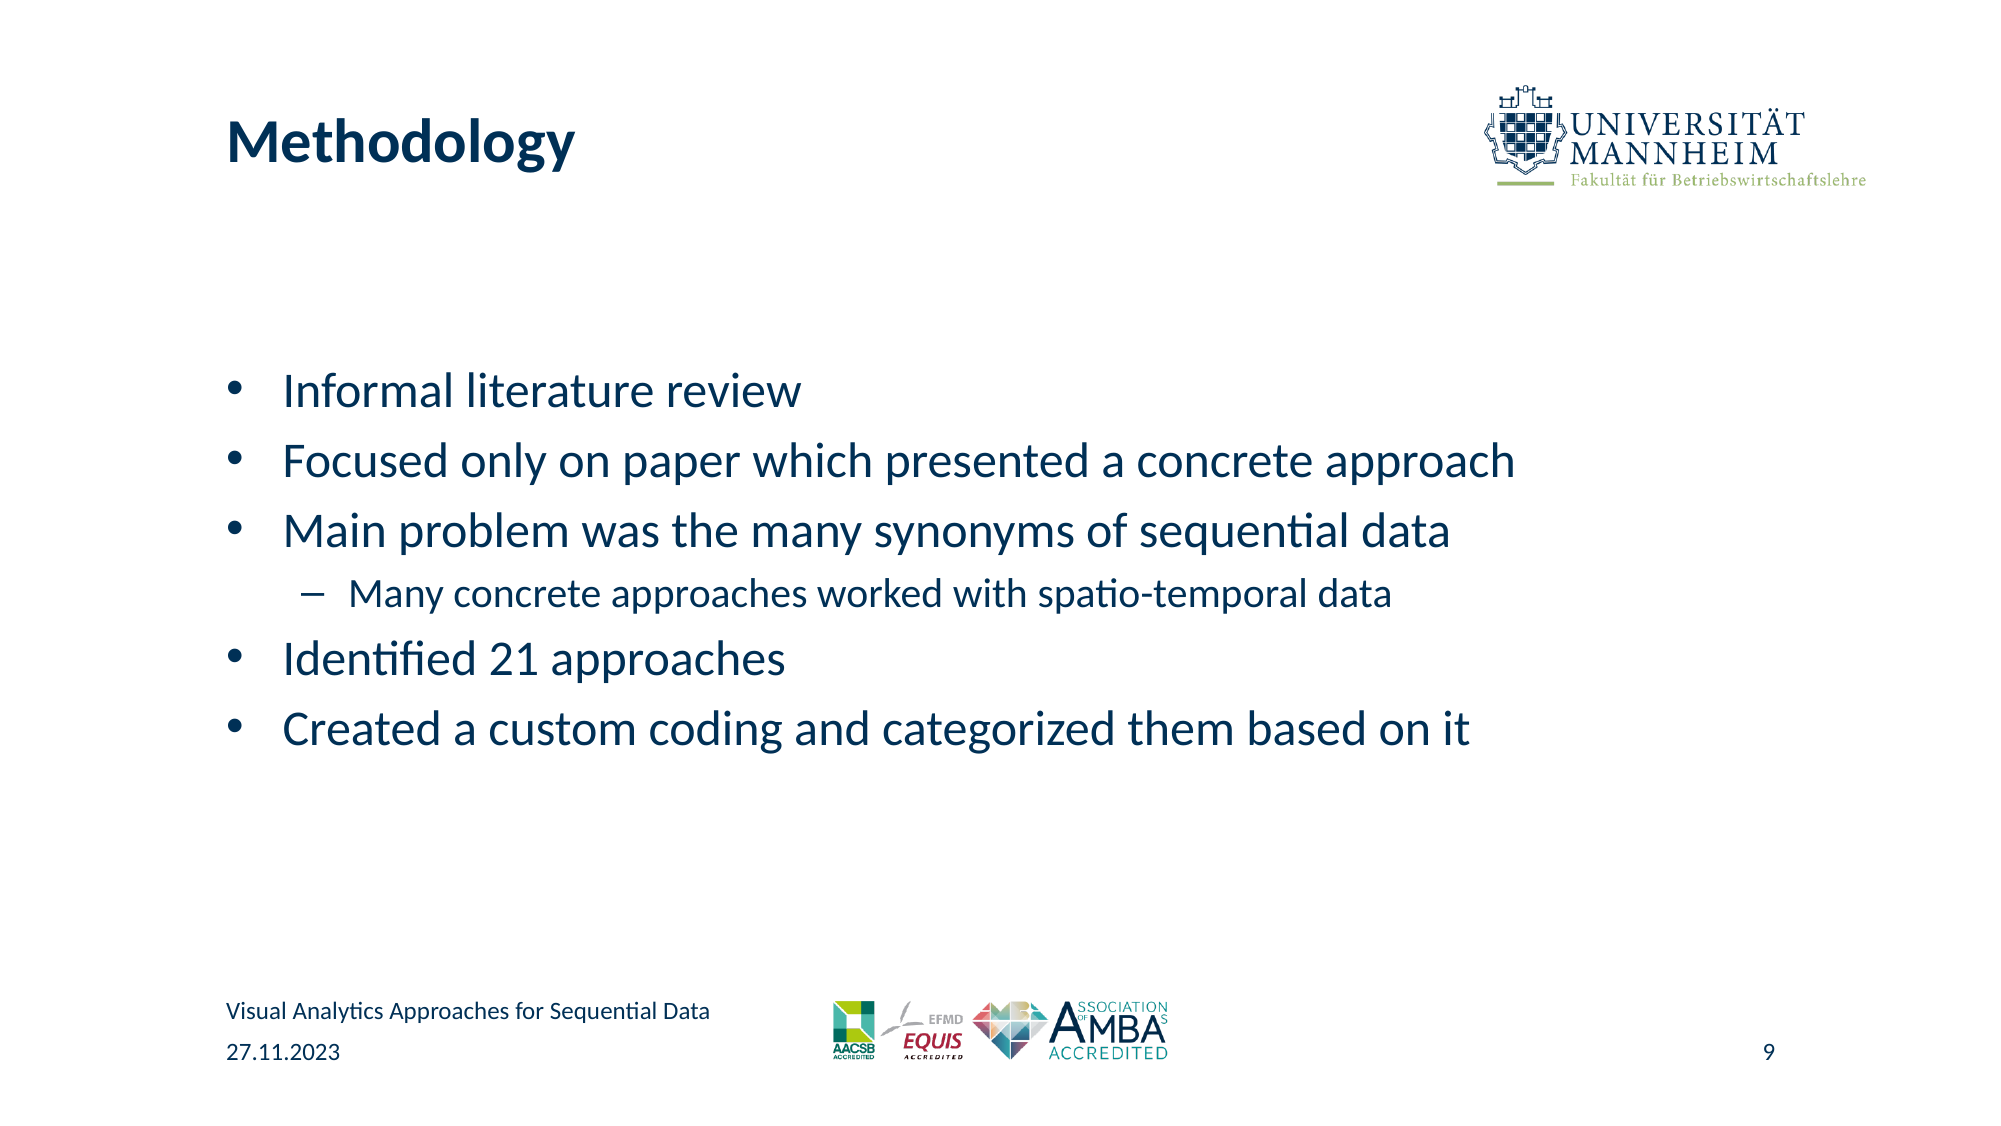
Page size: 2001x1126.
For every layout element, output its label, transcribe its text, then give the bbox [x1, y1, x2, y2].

footer Visual Analytics Approaches for Sequential Data [226, 994, 860, 1024]
picture [1477, 78, 1872, 196]
slide_number 9 [1544, 1035, 1776, 1066]
title Methodology [226, 100, 1286, 306]
list Informal literature review Focused only on paper which presented a concrete approach Main problem was the many synonyms of sequential data Many concrete approaches worked with spatio-temporal data Identified 21 approaches Created a custom coding and categorized them based on it [226, 357, 1774, 963]
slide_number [226, 1035, 693, 1066]
picture [829, 1000, 1172, 1060]
